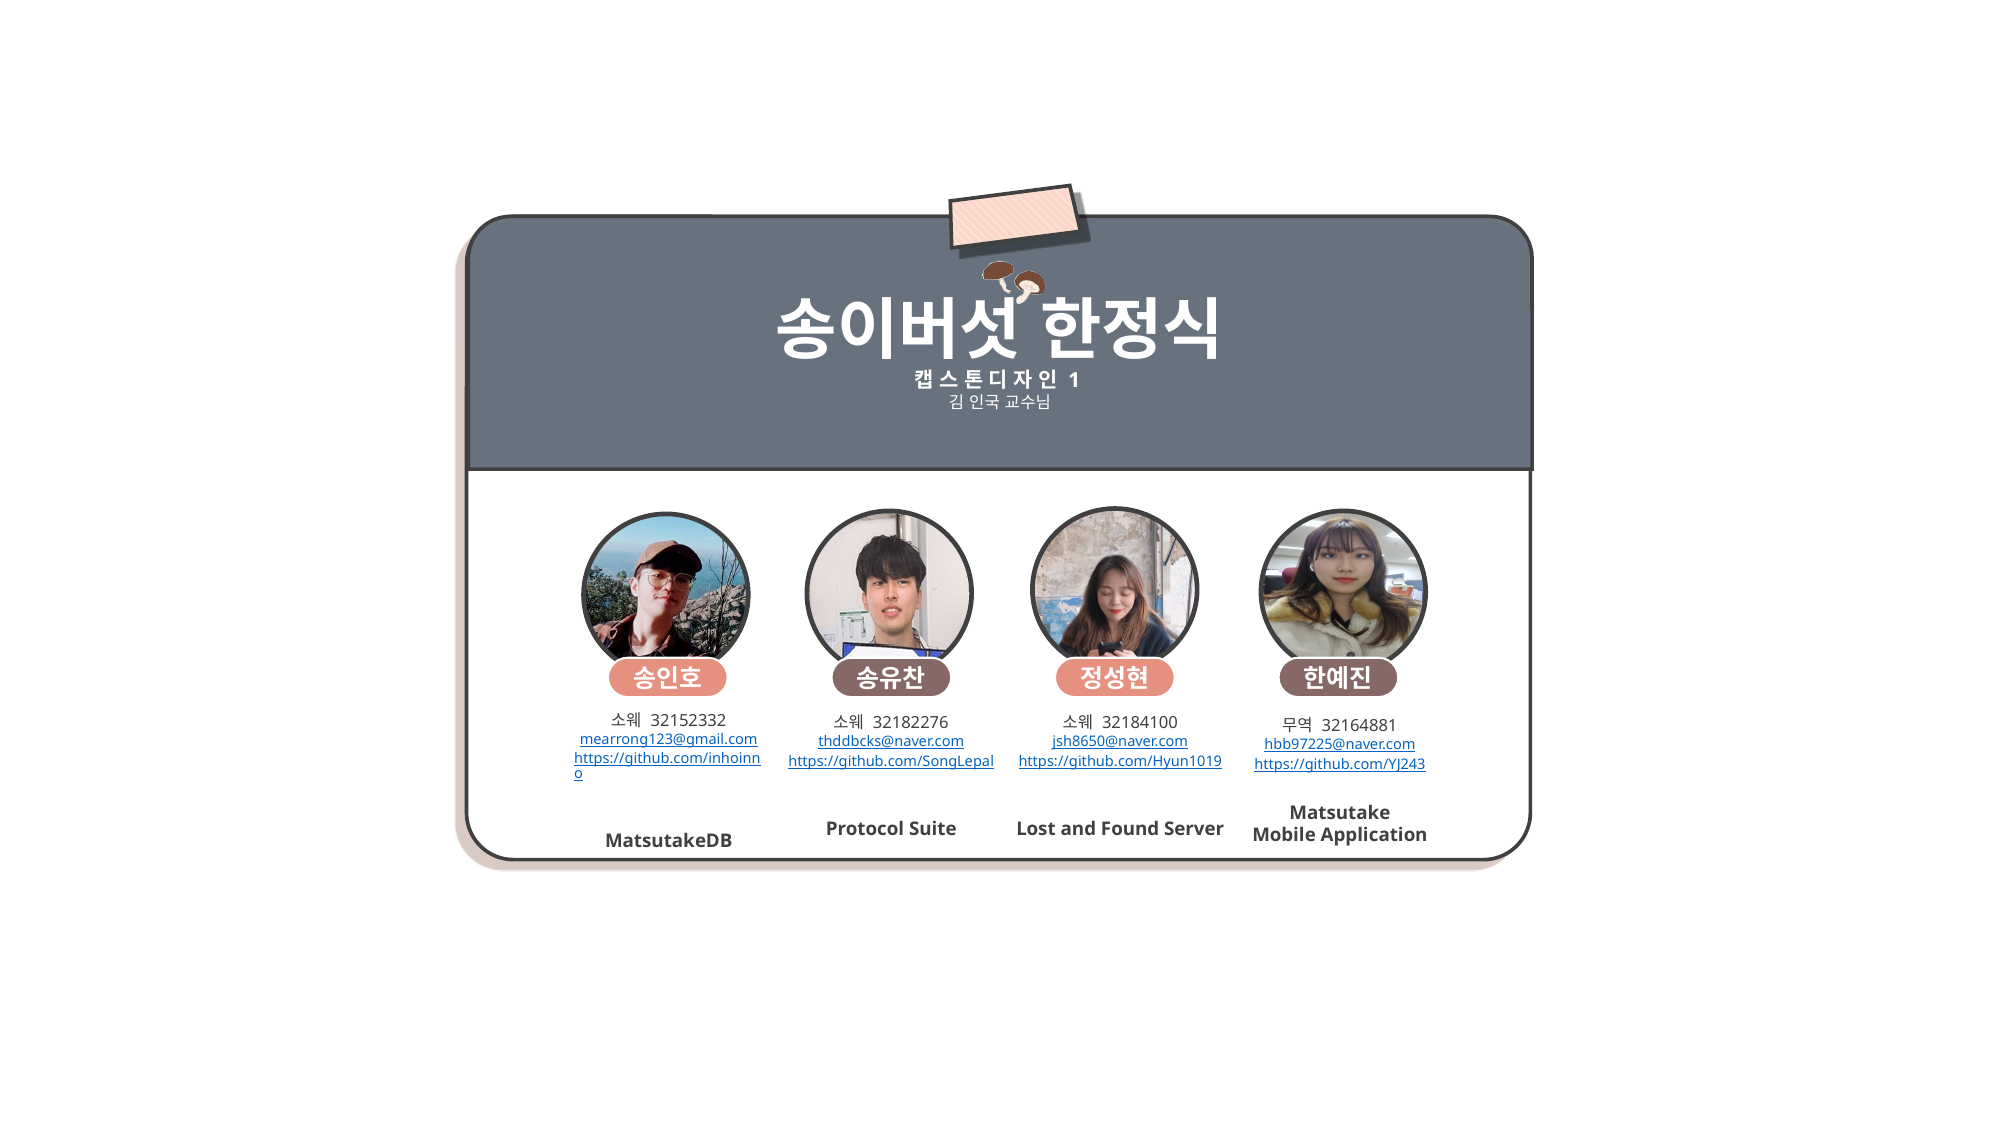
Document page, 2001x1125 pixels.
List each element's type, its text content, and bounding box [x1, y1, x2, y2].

text_box 송이버섯 한정식 캡 스 톤 디 자 인 1 김 인국 교수님 [467, 215, 1534, 471]
text_box [949, 184, 1082, 250]
text_box [582, 512, 750, 660]
text_box [1259, 509, 1427, 660]
text_box [805, 509, 973, 660]
text_box 무역 32164881 hbb97225@naver.com https://github.com/YJ243 Matsutake Mobile Application [1228, 697, 1452, 853]
text_box [1031, 507, 1199, 658]
picture [979, 257, 1049, 308]
text_box 정성현 [1053, 656, 1176, 699]
text_box 송유찬 [830, 656, 953, 699]
text_box 소웨 32182276 thddbcks@naver.com https://github.com/SongLepal Protocol Suite [772, 694, 990, 847]
text_box 소웨 32184100 jsh8650@naver.com https://github.com/Hyun1019 Lost and Found Server [990, 694, 1250, 847]
text_box 송인호 [606, 656, 729, 699]
text_box [465, 248, 1532, 861]
text_box 소웨 32152332 mearrong123@gmail.com https://github.com/inhoinno MatsutakeDB [559, 702, 778, 844]
text_box 한예진 [1277, 656, 1400, 699]
